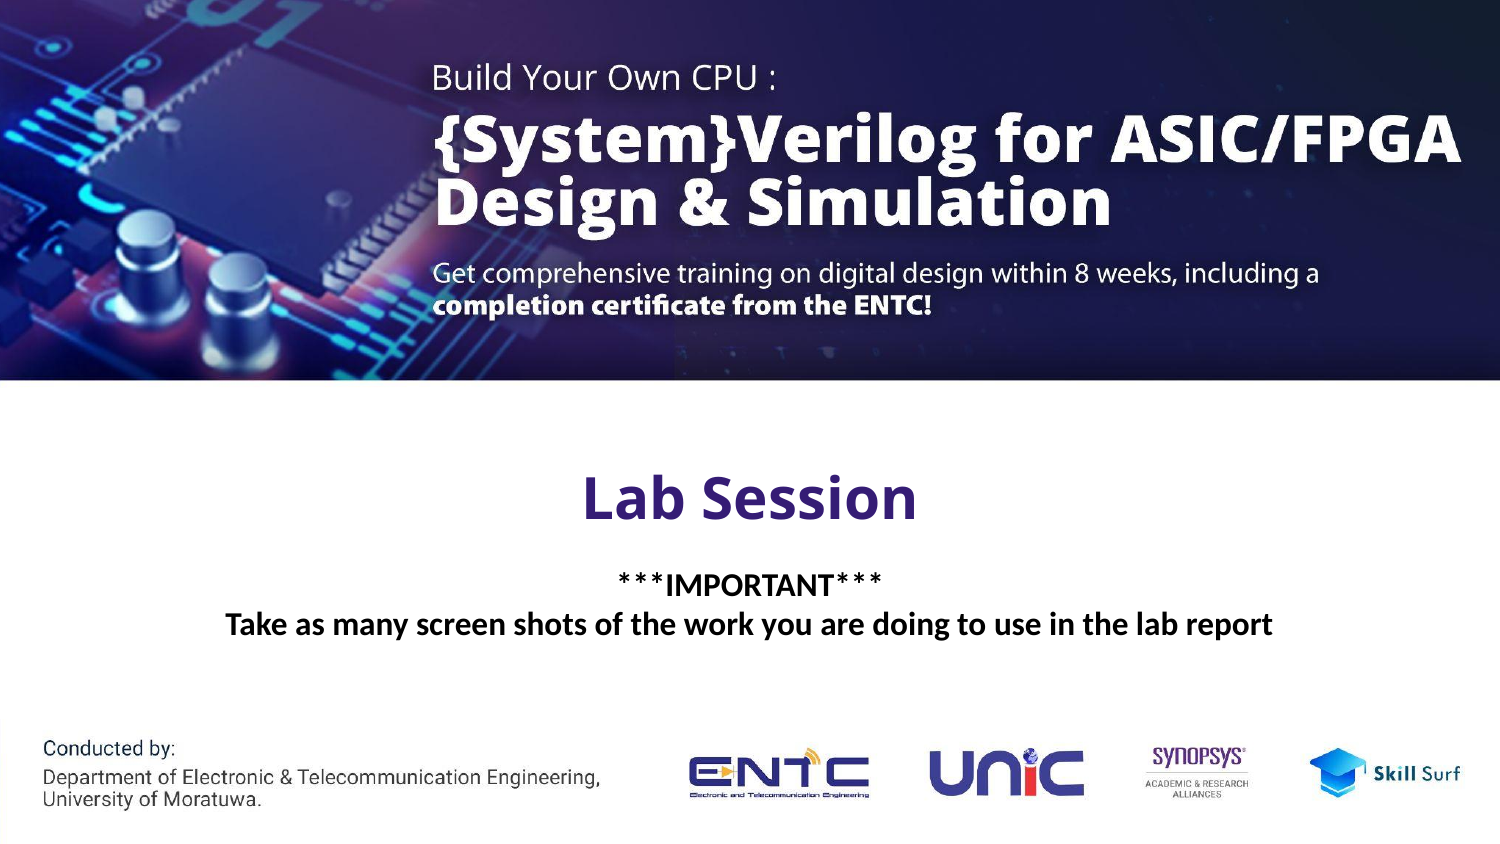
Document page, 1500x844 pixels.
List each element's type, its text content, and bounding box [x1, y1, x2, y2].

text_box ***IMPORTANT*** Take as many screen shots of the work you are doing to use in the lab report [0, 547, 1500, 658]
text_box Lab Session [0, 446, 1500, 547]
picture [0, 719, 1500, 844]
picture [0, 0, 1500, 389]
